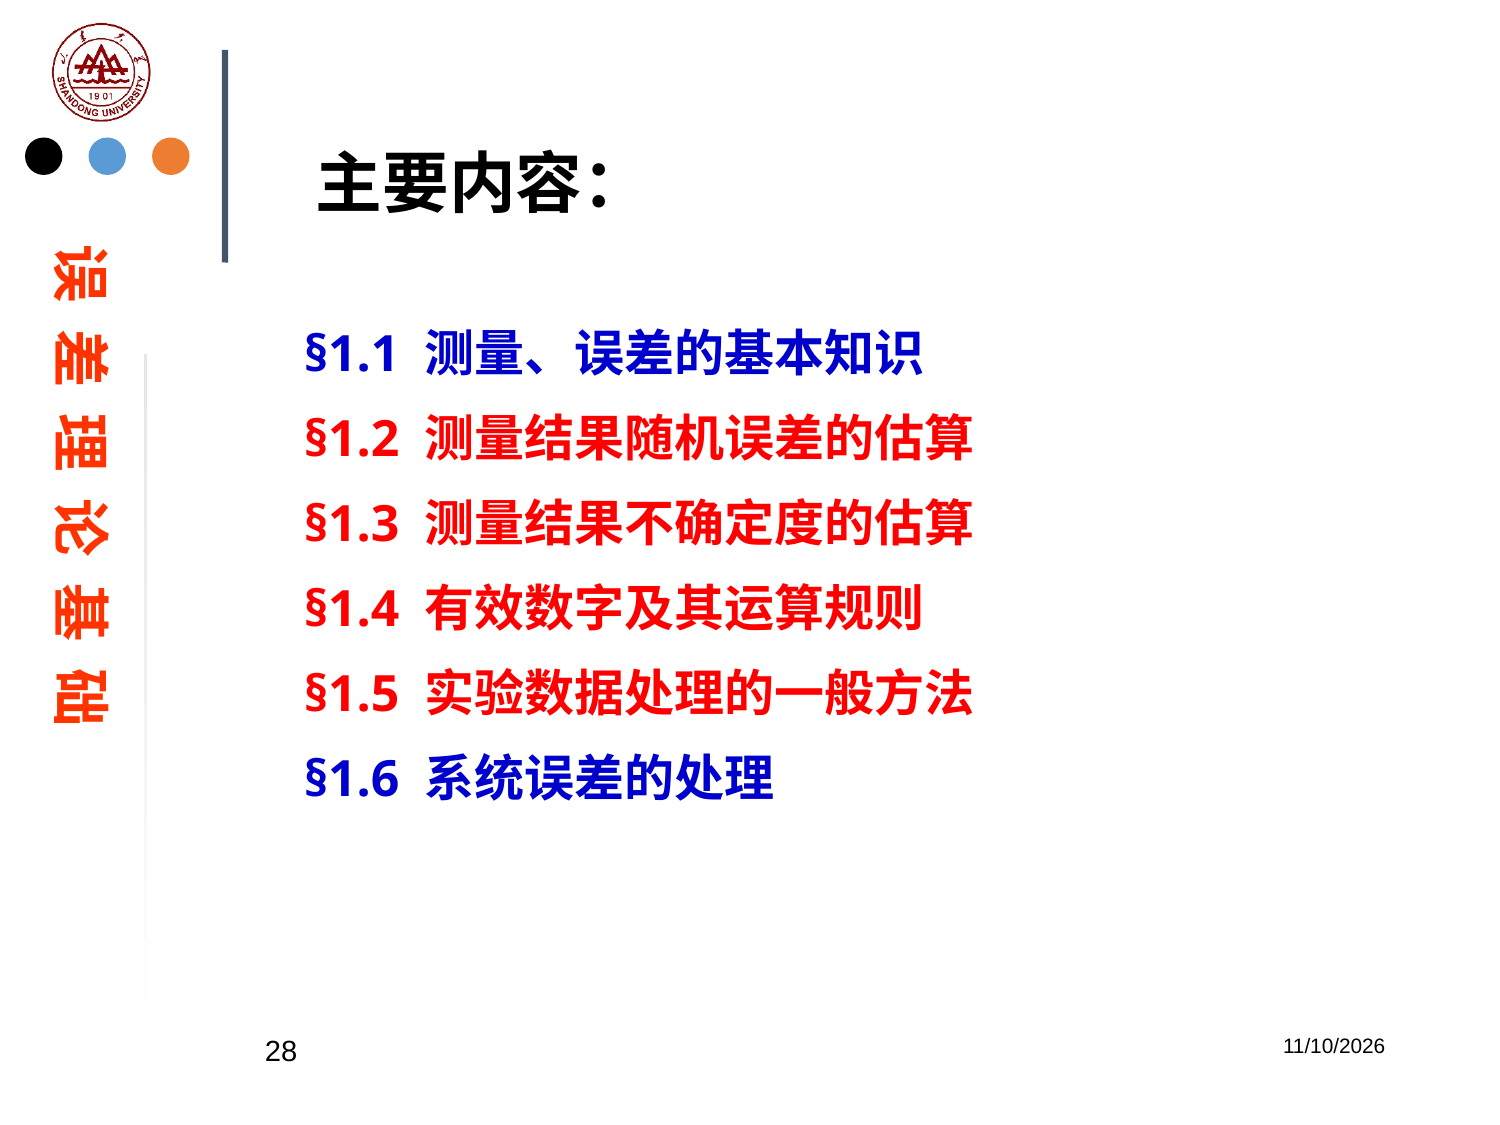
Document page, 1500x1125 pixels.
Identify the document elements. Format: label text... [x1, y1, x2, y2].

picture [51, 22, 151, 122]
slide_number 28 [249, 1025, 463, 1100]
text_box 误 差 理 论 基 础 [24, 229, 126, 988]
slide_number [1087, 1025, 1400, 1100]
text_box §1.1 测量、误差的基本知识 §1.2 测量结果随机误差的估算 §1.3 测量结果不确定度的估算 §1.4 有效数字及其运算规则 §1.5 实验数据处理的一般方法 §1.6 系统误差的处理 [289, 314, 1305, 814]
text_box 主要内容： [301, 101, 786, 229]
